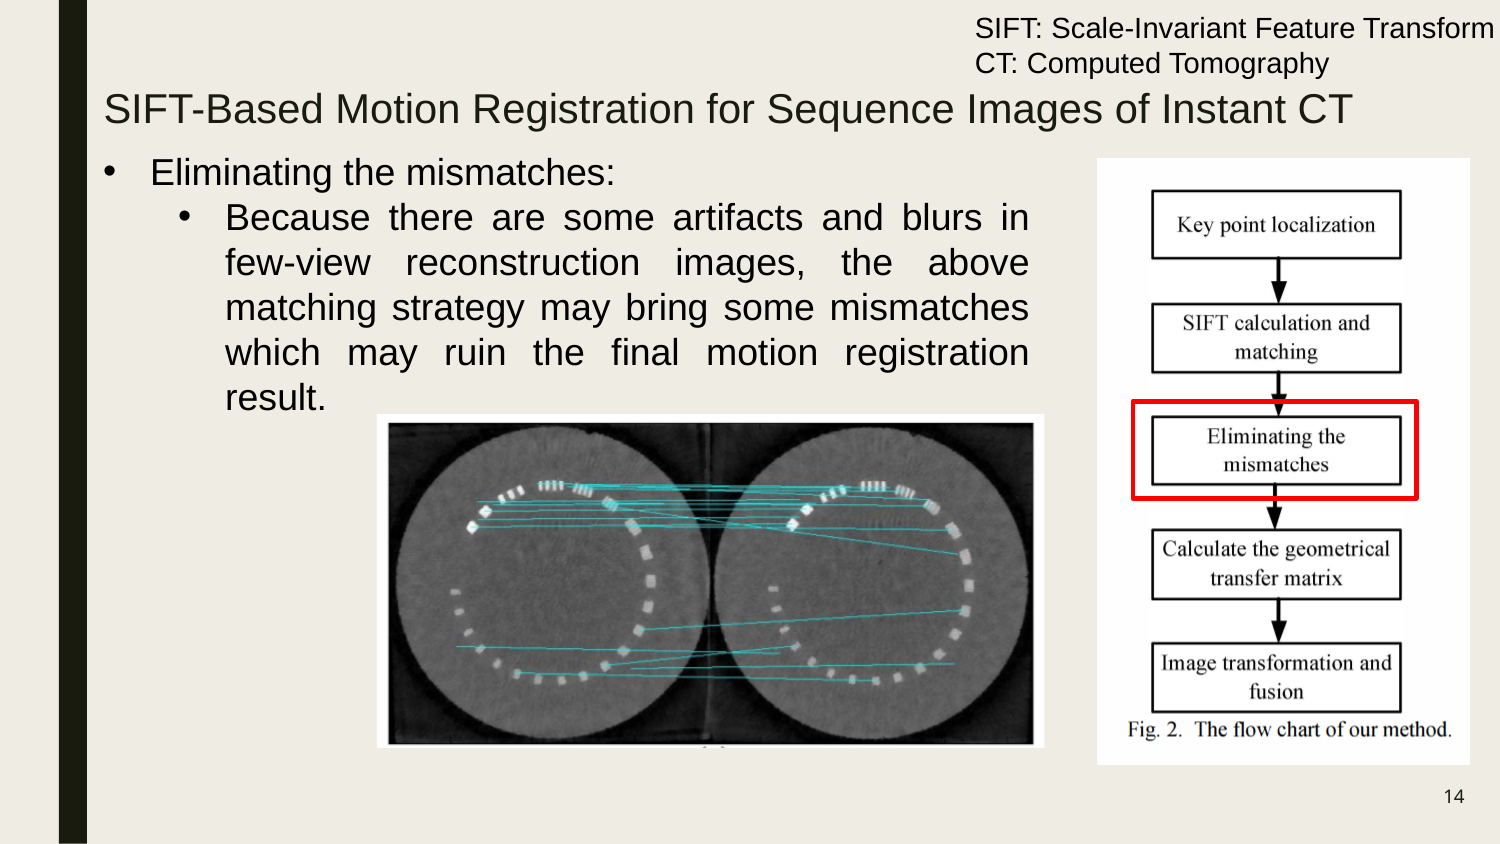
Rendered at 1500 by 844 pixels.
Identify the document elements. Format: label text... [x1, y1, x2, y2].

text_box Eliminating the mismatches: Because there are some artifacts and blurs in few-view reconstruction images, the above matching strategy may bring some mismatches which may ruin the final motion registration result. [88, 140, 1045, 471]
picture [376, 413, 1045, 748]
title SIFT-Based Motion Registration for Sequence Images of Instant CT [88, 72, 1500, 233]
picture [1097, 158, 1470, 765]
slide_number 13 [1389, 764, 1480, 830]
text_box SIFT: Scale-Invariant Feature Transform CT: Computed Tomography [960, 2, 1500, 87]
